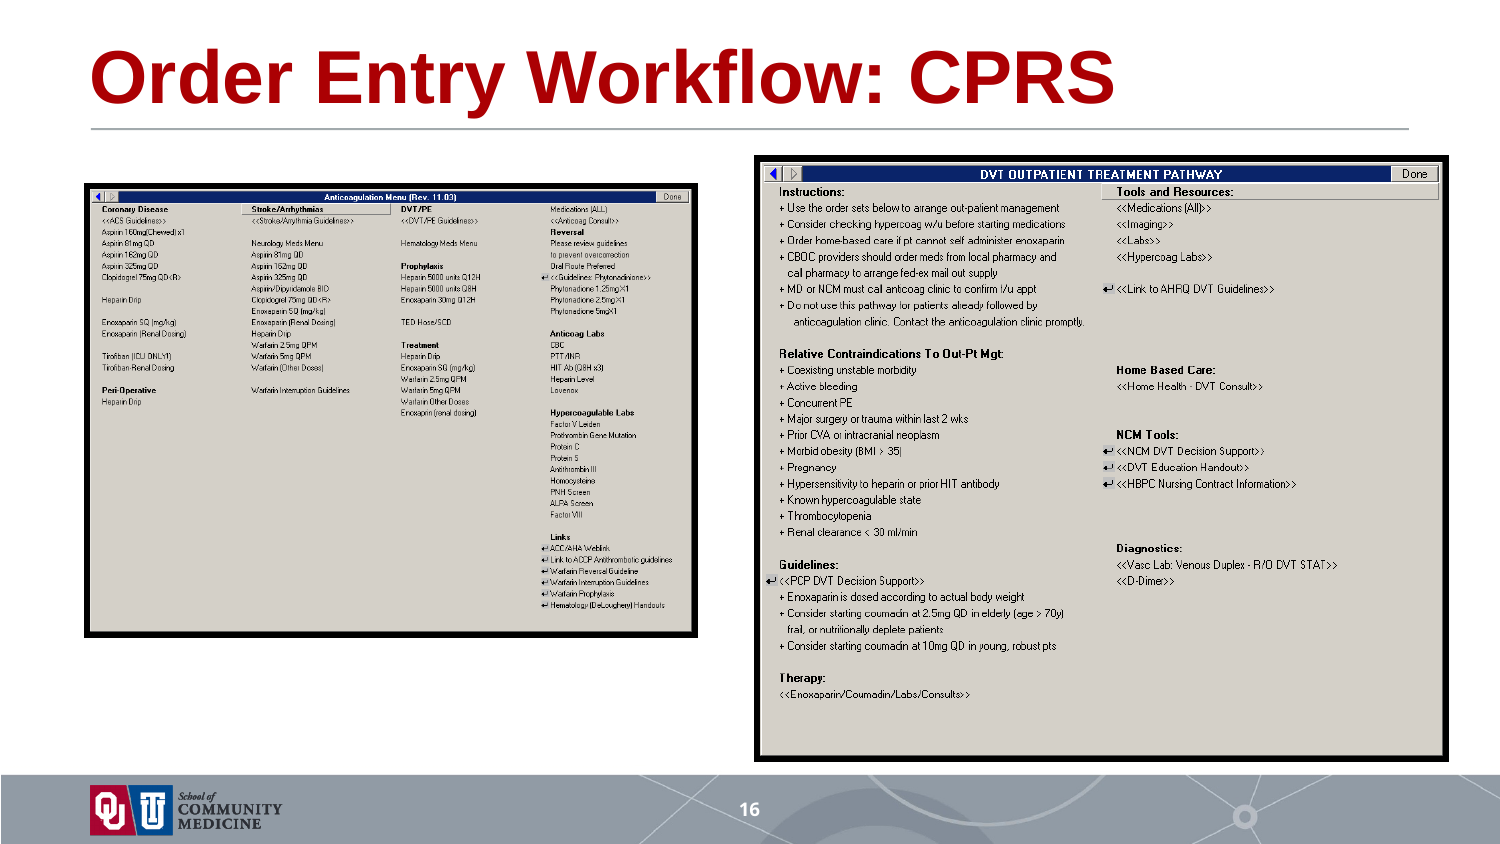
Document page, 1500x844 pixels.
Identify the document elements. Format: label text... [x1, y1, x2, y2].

title Order Entry Workflow: CPRS [89, 45, 1289, 119]
picture [1, 0, 1500, 844]
slide_number 16 [714, 798, 761, 822]
